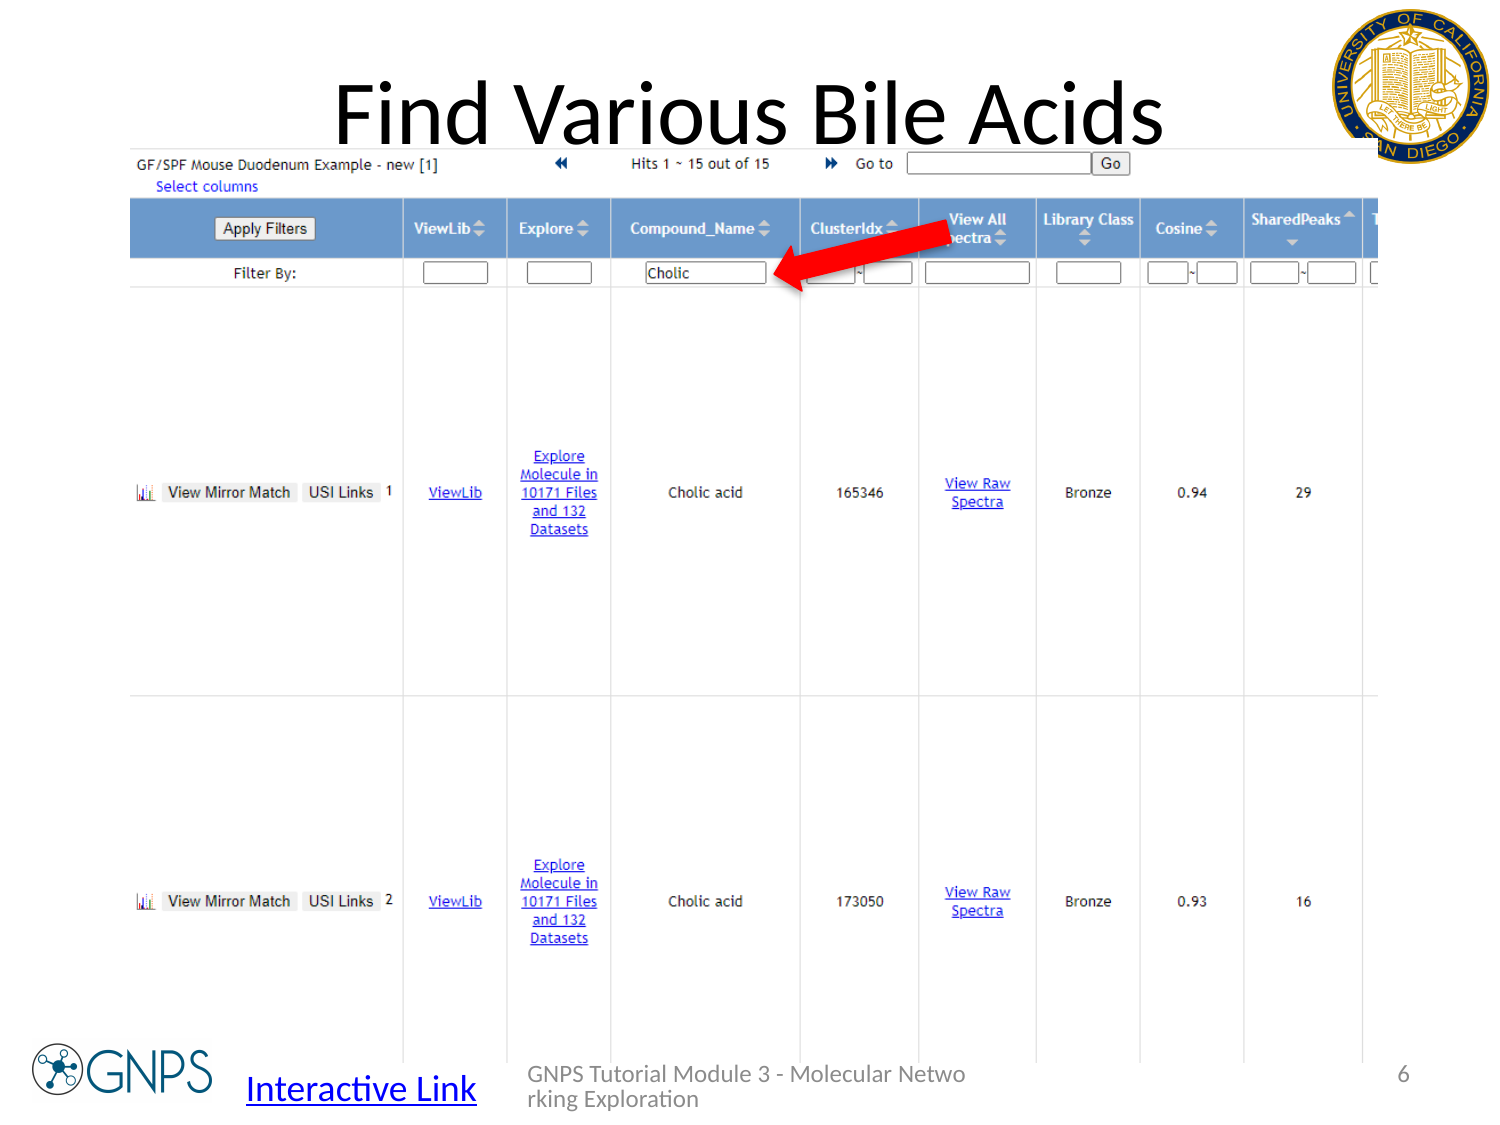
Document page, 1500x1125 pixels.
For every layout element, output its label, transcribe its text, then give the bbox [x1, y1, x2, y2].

picture [1279, 7, 1500, 165]
picture [31, 138, 1378, 1103]
text_box Interactive Link [231, 1072, 493, 1117]
footer GNPS Tutorial Module 3 - Molecular Networking Exploration [512, 1072, 988, 1103]
text_box Find Various Bile Acids [74, 45, 1425, 233]
slide_number 6 [1074, 1042, 1425, 1103]
